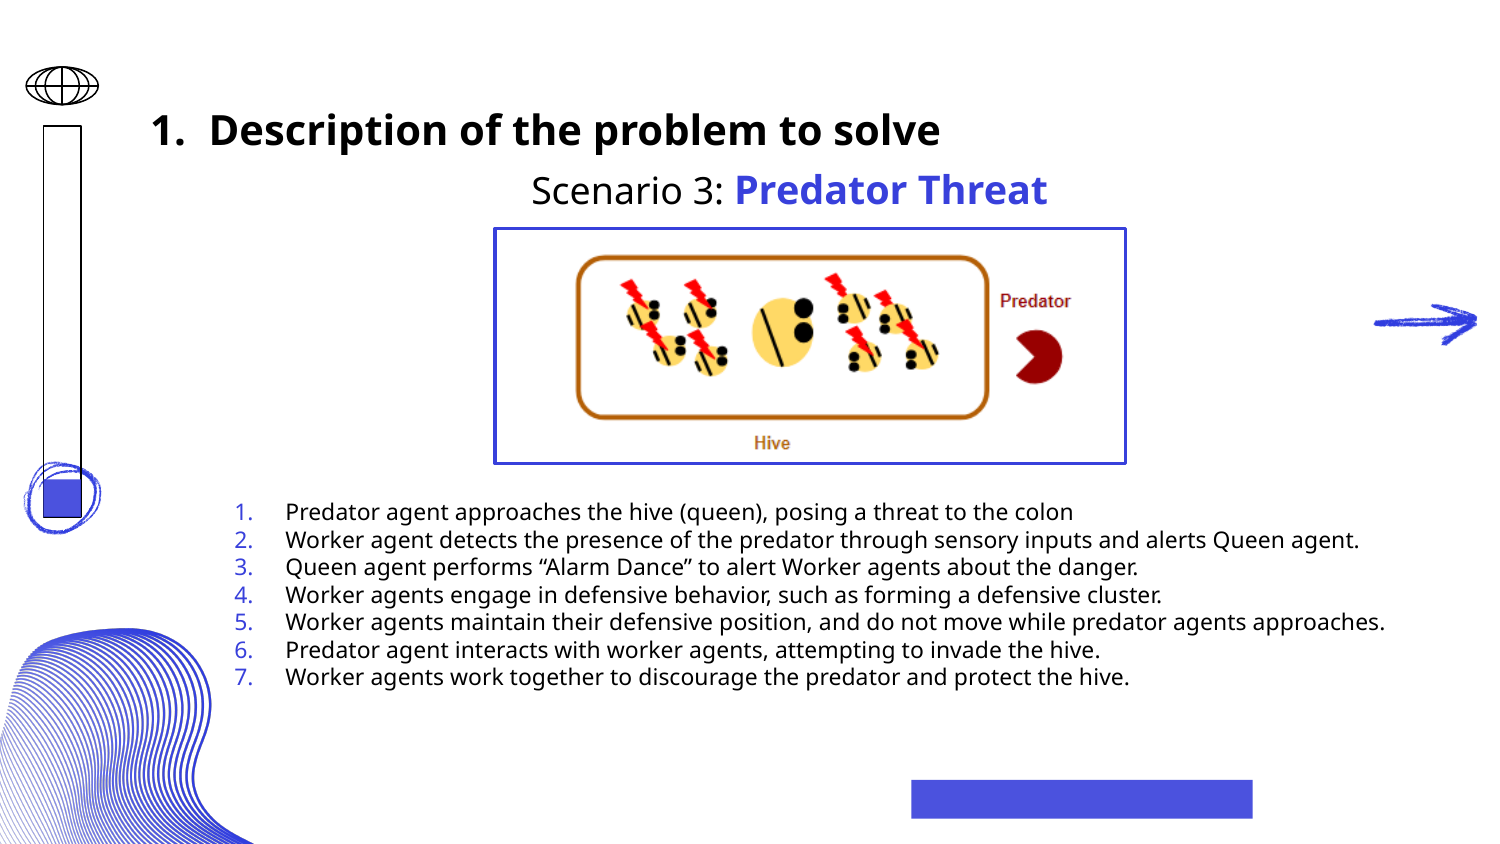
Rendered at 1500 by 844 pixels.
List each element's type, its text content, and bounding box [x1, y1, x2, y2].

picture [496, 229, 1124, 463]
picture [1374, 304, 1478, 346]
picture [44, 461, 80, 479]
picture [0, 628, 346, 844]
text_box Scenario 3: Predator Threat [170, 142, 1410, 228]
text_box Predator agent approaches the hive (queen), posing a threat to the colon Worker agent detects the presence of the predator through sensory inputs and alerts Queen agent. Queen agent performs “Alarm Dance” to alert Worker agents about the danger. Worker agents engage in defensive behavior, such as forming a defensive cluster. Worker agents maintain their defensive position, and do not move while predator agents approaches. Predator agent interacts with worker agents, attempting to invade the hive. Worker agents work together to discourage the predator and protect the hive. [195, 482, 1500, 706]
title Description of the problem to solve [118, 88, 1382, 189]
picture [23, 461, 102, 535]
